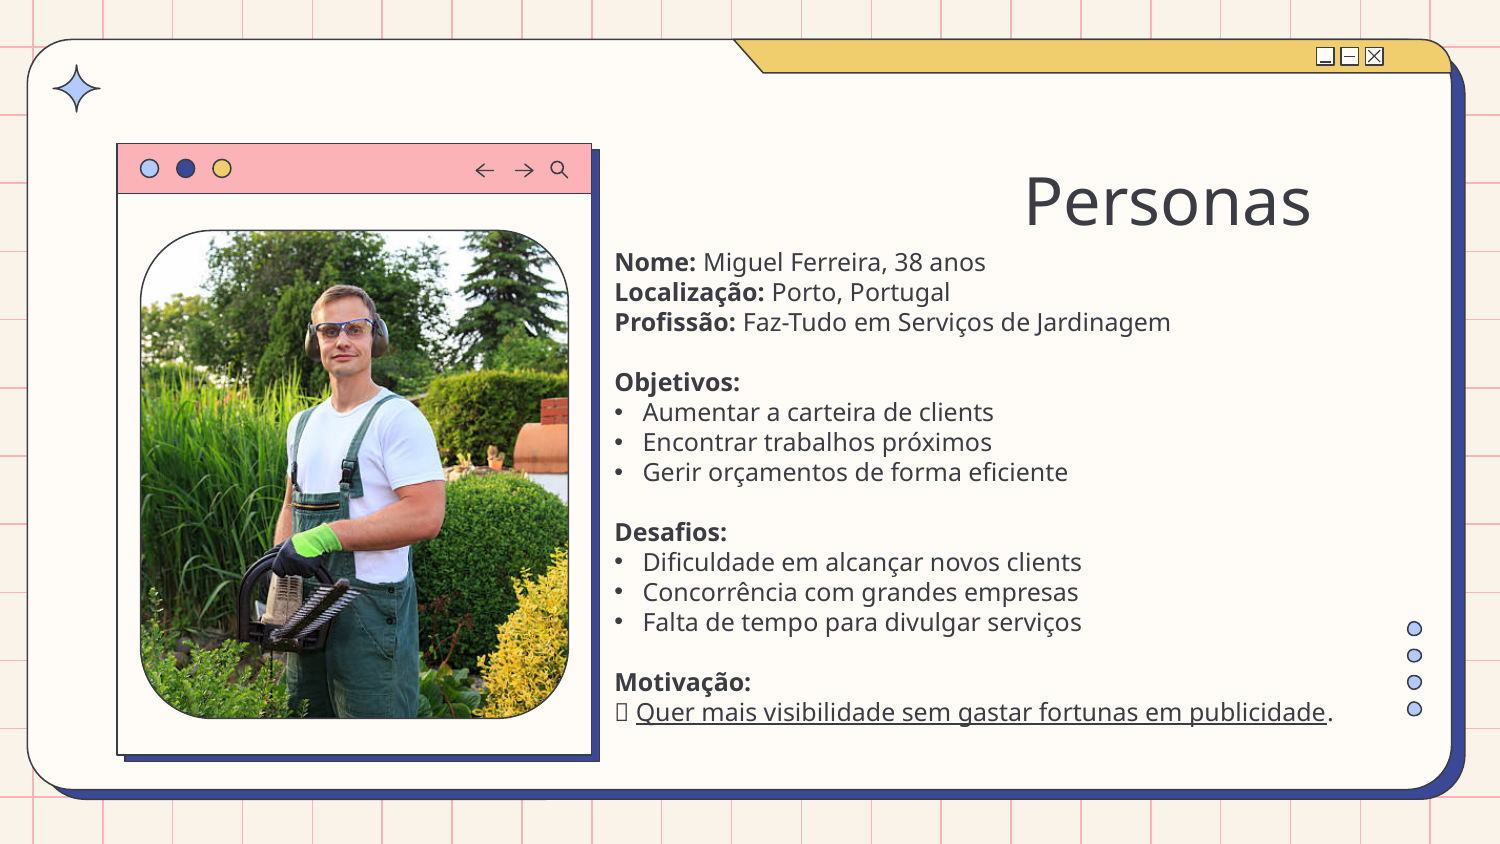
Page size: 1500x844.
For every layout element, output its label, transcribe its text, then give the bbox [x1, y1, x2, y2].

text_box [116, 142, 600, 762]
text_box Nome: Miguel Ferreira, 38 anos Localização: Porto, Portugal Profissão: Faz-Tudo em Serviços de Jardinagem Objetivos: Aumentar a carteira de clients Encontrar trabalhos próximos Gerir orçamentos de forma eficiente Desafios: Dificuldade em alcançar novos clients Concorrência com grandes empresas Falta de tempo para divulgar serviços Motivação: 💡 Quer mais visibilidade sem gastar fortunas em publicidade. [605, 239, 1349, 734]
title Personas [750, 136, 1328, 239]
picture [140, 230, 569, 719]
